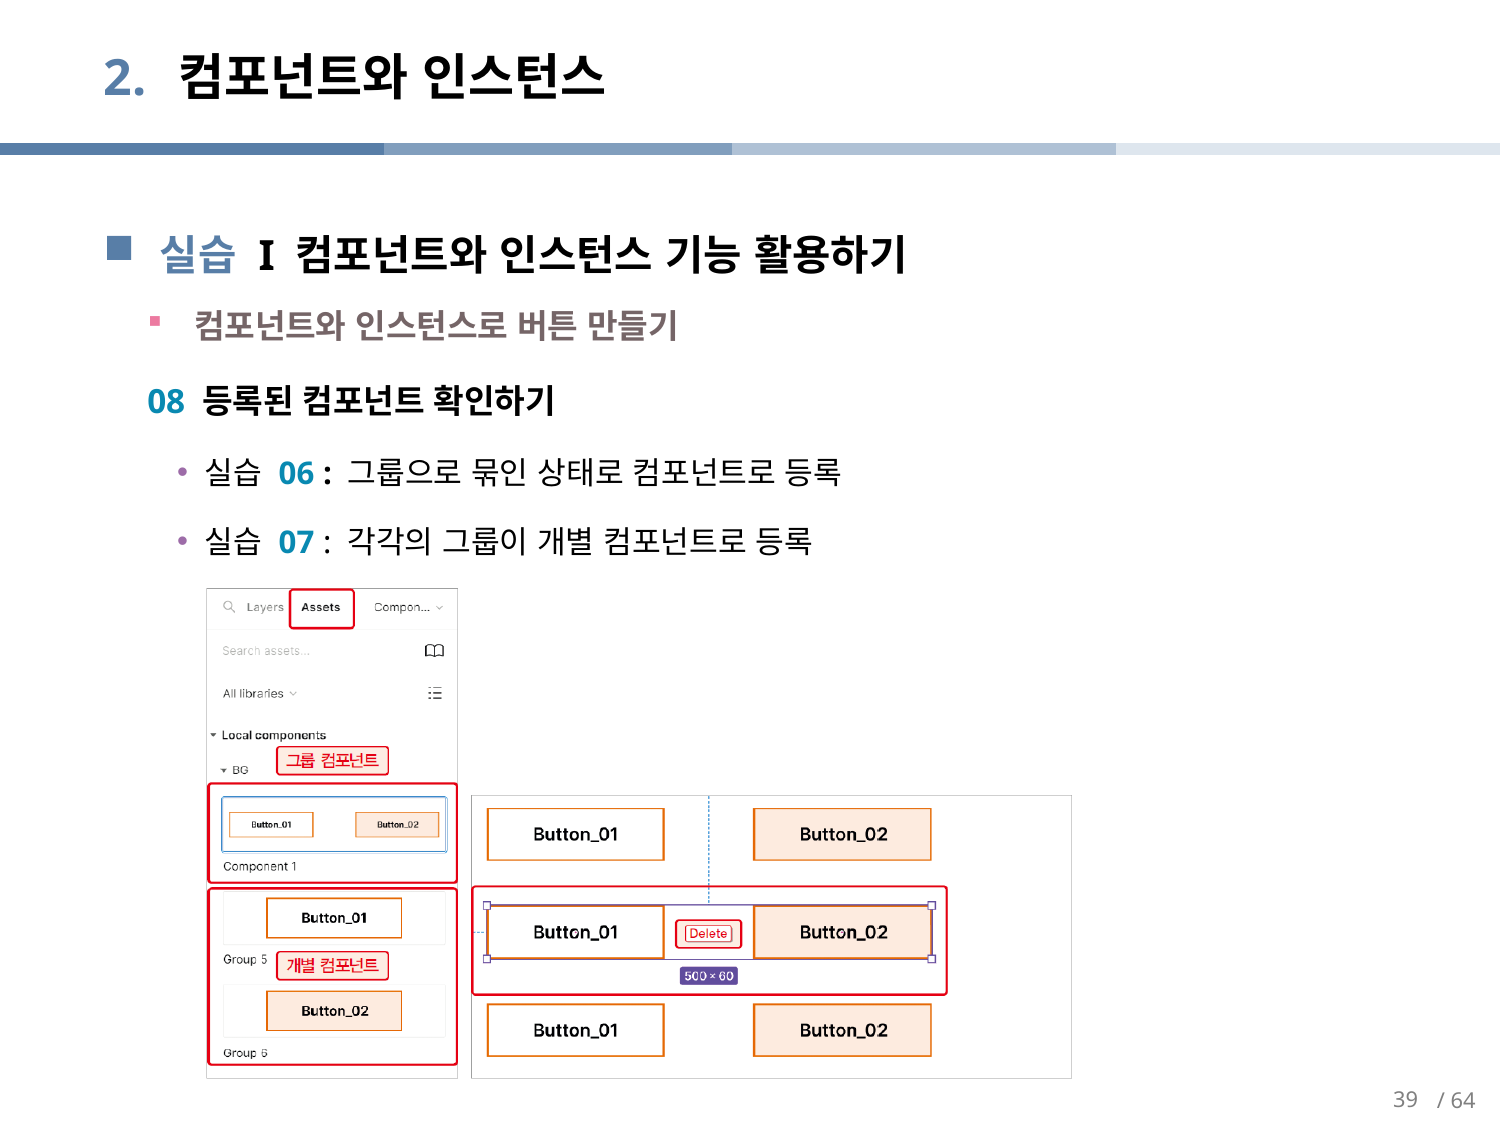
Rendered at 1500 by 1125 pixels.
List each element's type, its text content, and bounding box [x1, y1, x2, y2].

title 컴포넌트와 인스턴스 [88, 30, 1211, 121]
picture [194, 574, 1081, 1085]
list 실습 I 컴포넌트와 인스턴스 기능 활용하기 컴포넌트와 인스턴스로 버튼 만들기 08 등록된 컴포넌트 확인하기 실습 06 : 그룹으로 묶인 상태로 컴포넌트로 등록 실습 07 : 각각의 그룹이 개별 컴포넌트로 등록 [88, 196, 1436, 1083]
